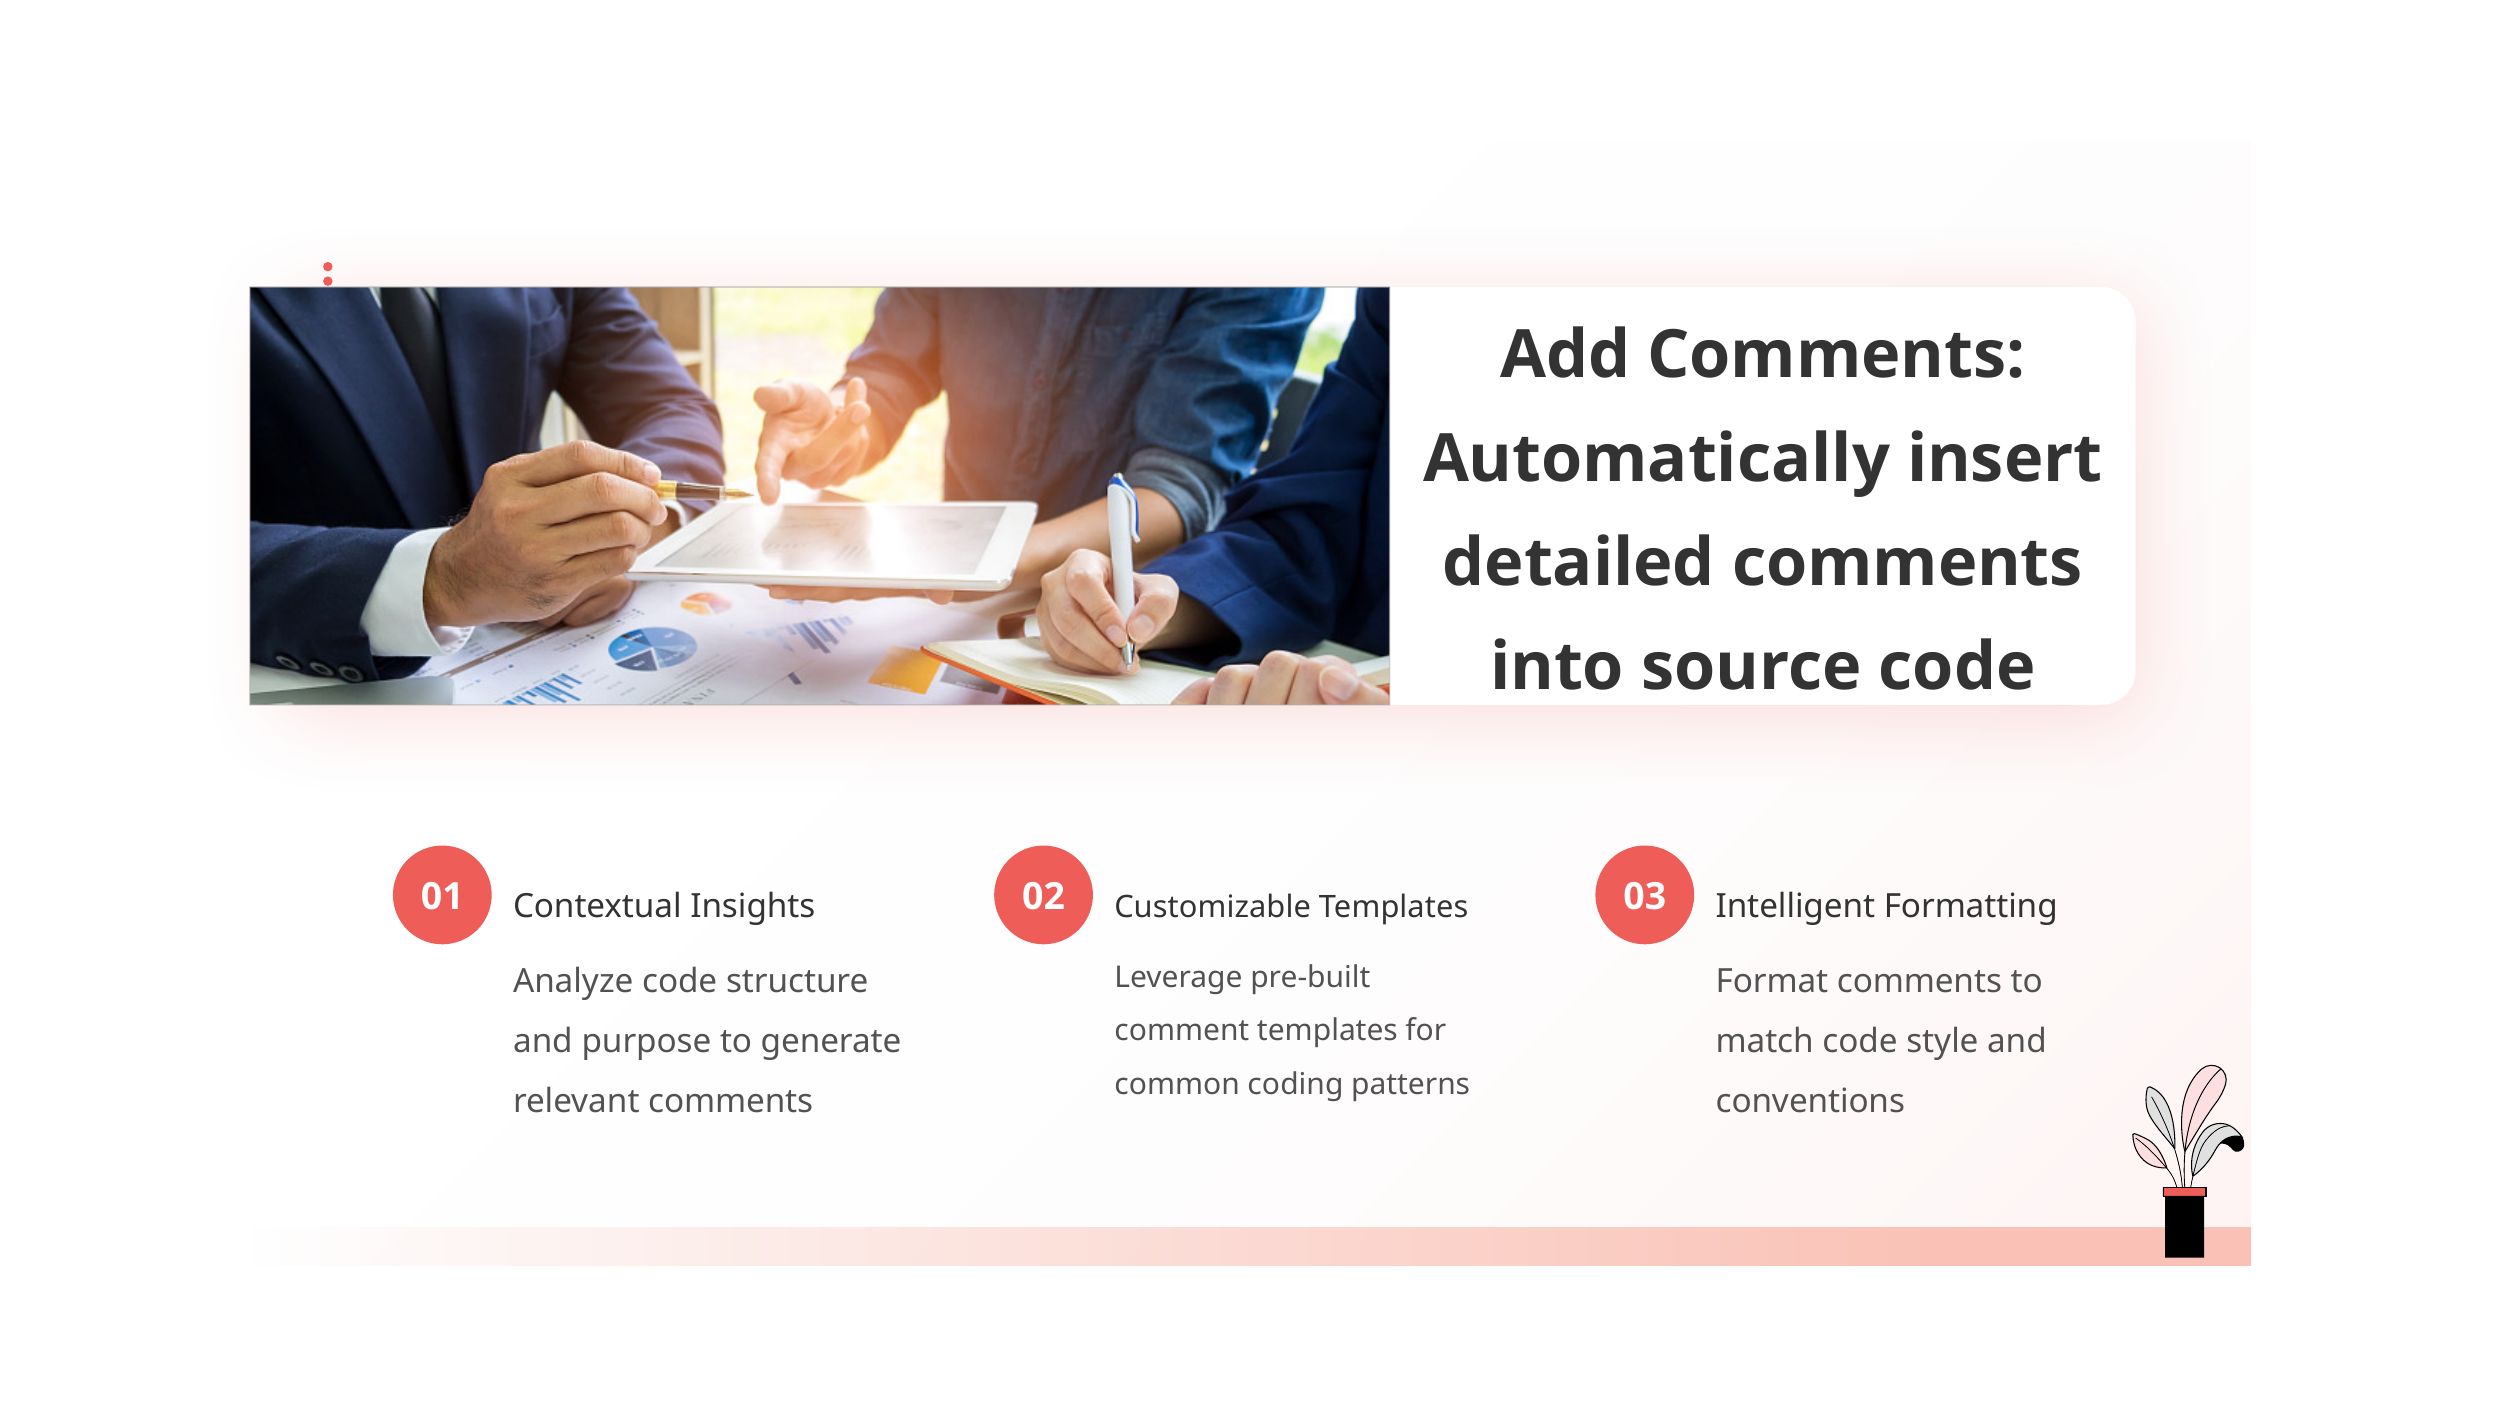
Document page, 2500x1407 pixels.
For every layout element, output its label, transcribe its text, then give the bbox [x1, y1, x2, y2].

text_box 03 [1594, 844, 1696, 946]
text_box Analyze code structure and purpose to generate relevant comments [513, 939, 904, 1136]
text_box Customizable Templates [1114, 856, 1506, 924]
text_box Intelligent Formatting [1715, 856, 2107, 924]
text_box Contextual Insights [513, 856, 904, 924]
picture [249, 286, 1390, 705]
text_box 01 [391, 844, 493, 946]
text_box Format comments to match code style and conventions [1715, 939, 2107, 1136]
text_box Leverage pre-built comment templates for common coding patterns [1114, 939, 1506, 1136]
title Add Comments: Automatically insert detailed comments into source code [1391, 287, 2136, 704]
text_box 02 [993, 844, 1094, 946]
